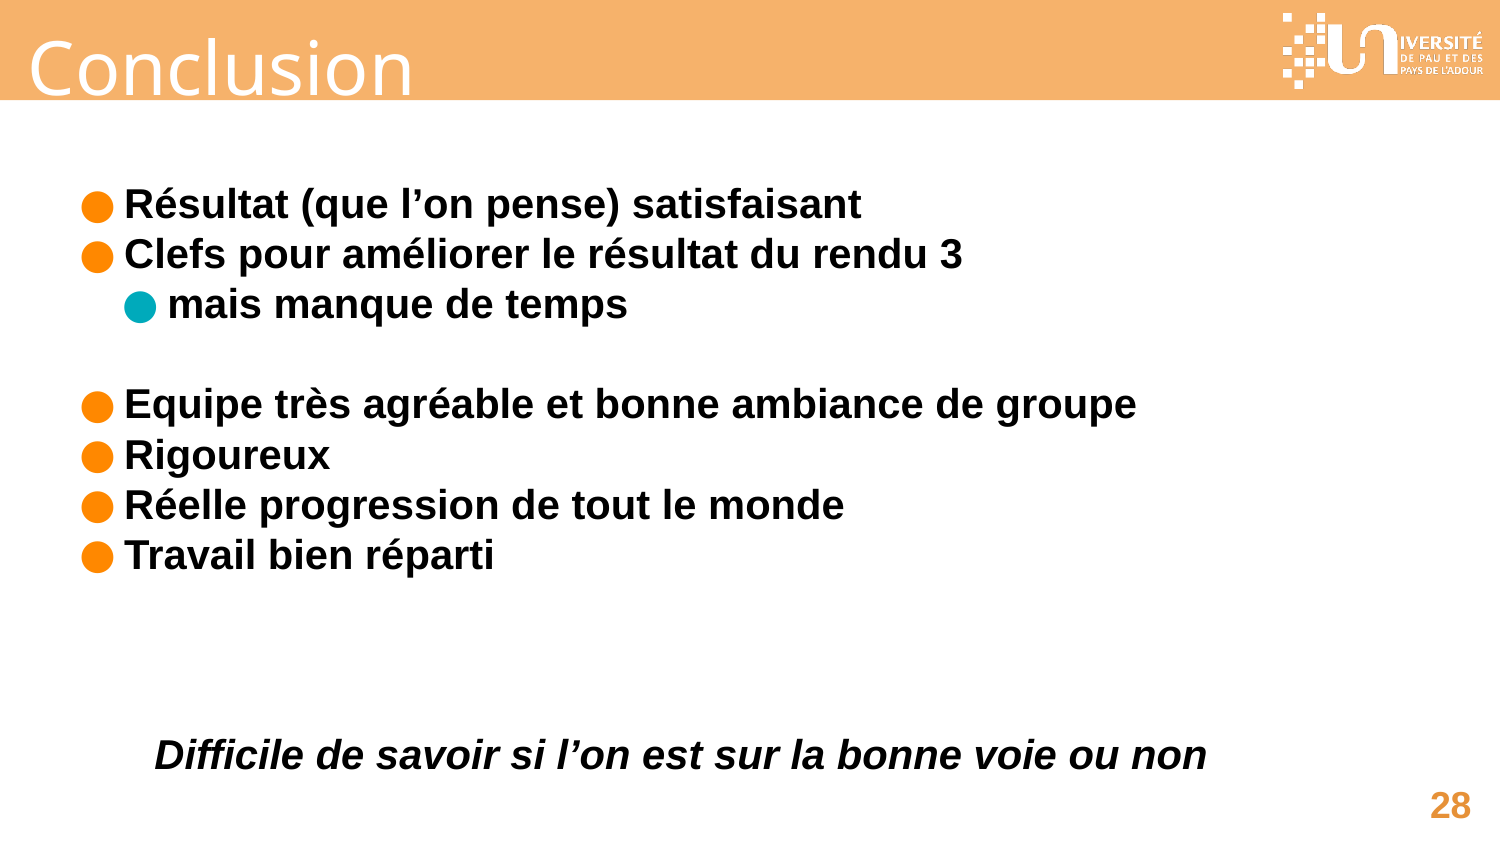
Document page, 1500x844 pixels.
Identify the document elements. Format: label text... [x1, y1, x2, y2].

text_box [0, 0, 1500, 101]
text_box Conclusion [12, 5, 1352, 121]
picture [1276, 3, 1493, 92]
text_box Résultat (que l’on pense) satisfaisant Clefs pour améliorer le résultat du rendu 3 mais manque de temps Equipe très agréable et bonne ambiance de groupe Rigoureux Réelle progression de tout le monde Travail bien réparti Difficile de savoir si l’on est sur la bonne voie ou non https://trello.com/b/XkOdCJIZ/idc [64, 169, 1310, 811]
text_box 28 [1414, 766, 1500, 827]
